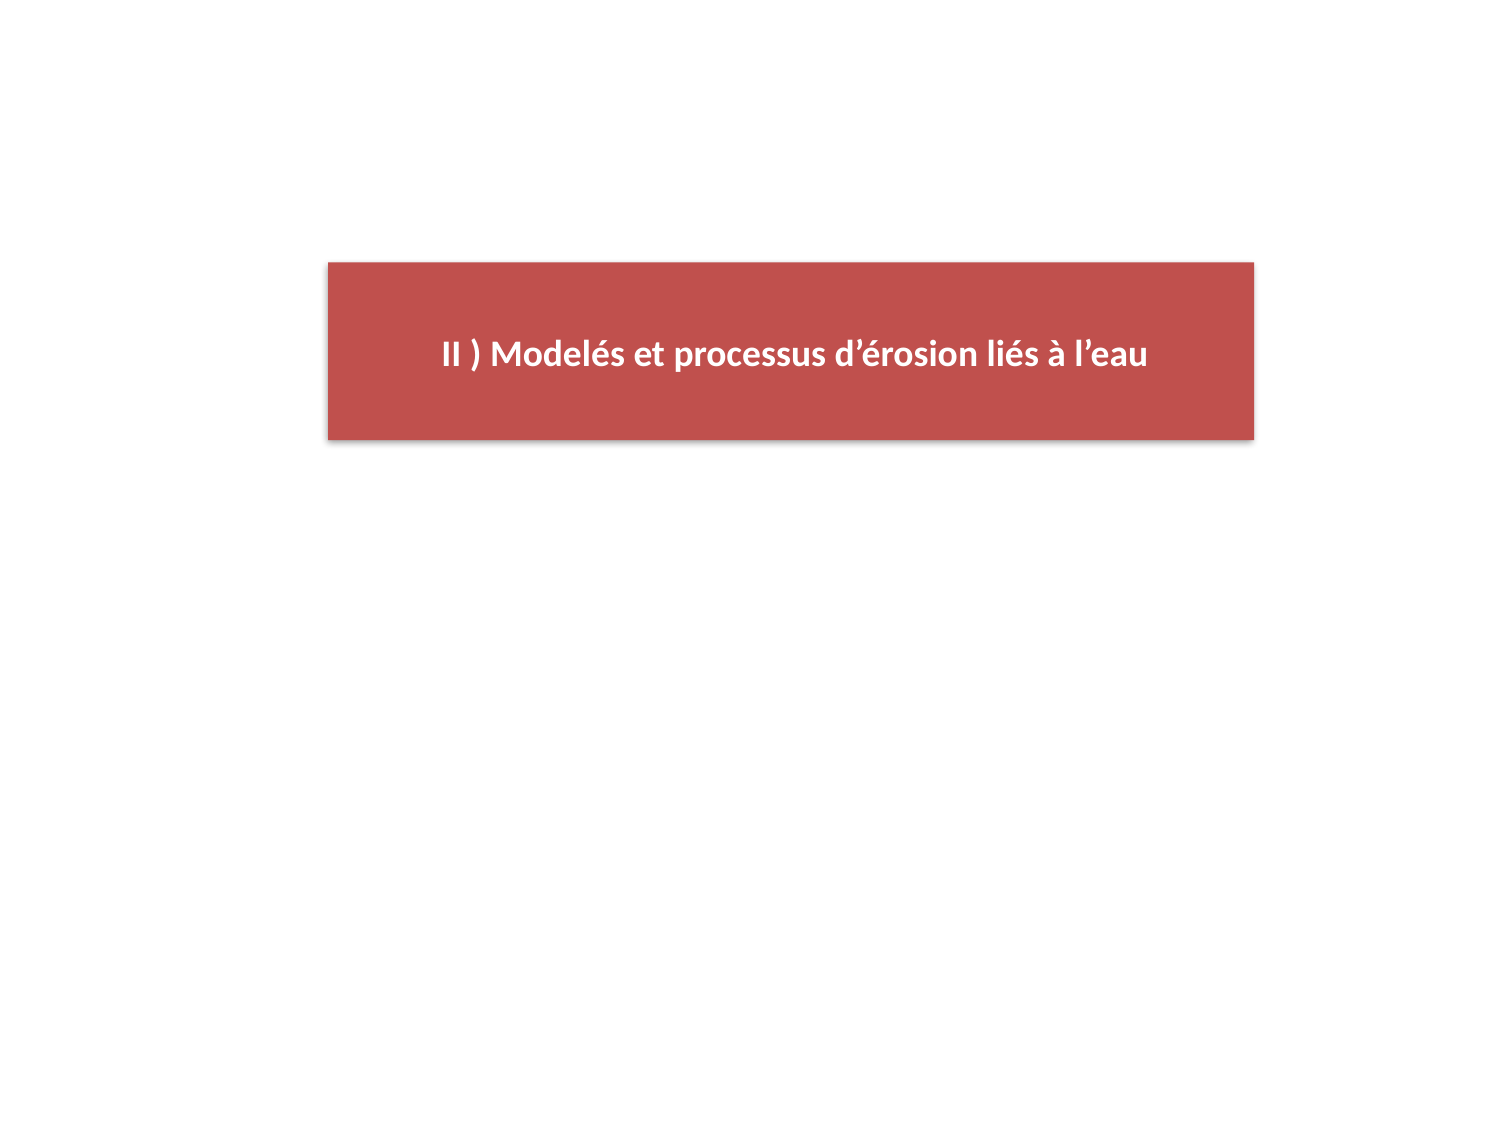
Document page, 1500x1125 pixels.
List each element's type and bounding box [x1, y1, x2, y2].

text_box [212, 262, 1371, 903]
